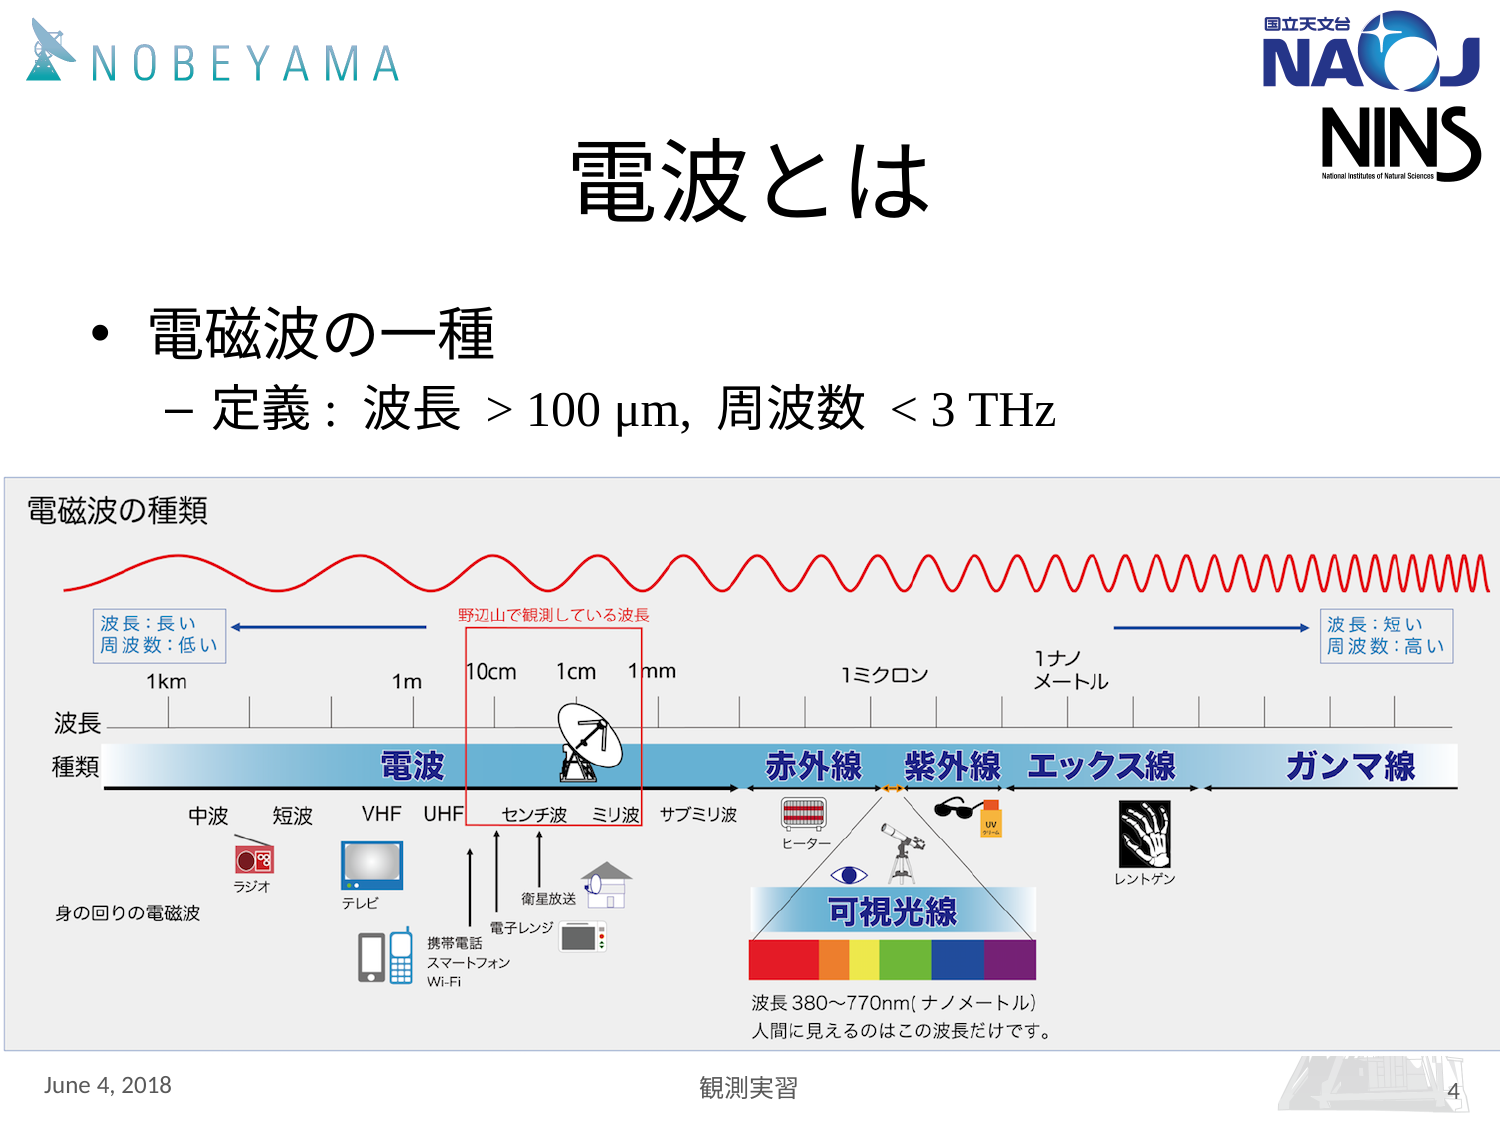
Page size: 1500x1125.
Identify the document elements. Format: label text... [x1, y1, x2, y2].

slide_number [29, 1065, 380, 1113]
footer 観測実習 [512, 1065, 988, 1118]
list 電磁波の一種 定義: 波長 > 100 μm, 周波数 < 3 THz [75, 289, 1425, 475]
slide_number 4 [1125, 1065, 1475, 1120]
title 電波とは [75, 84, 1425, 273]
picture [0, 0, 1500, 1125]
